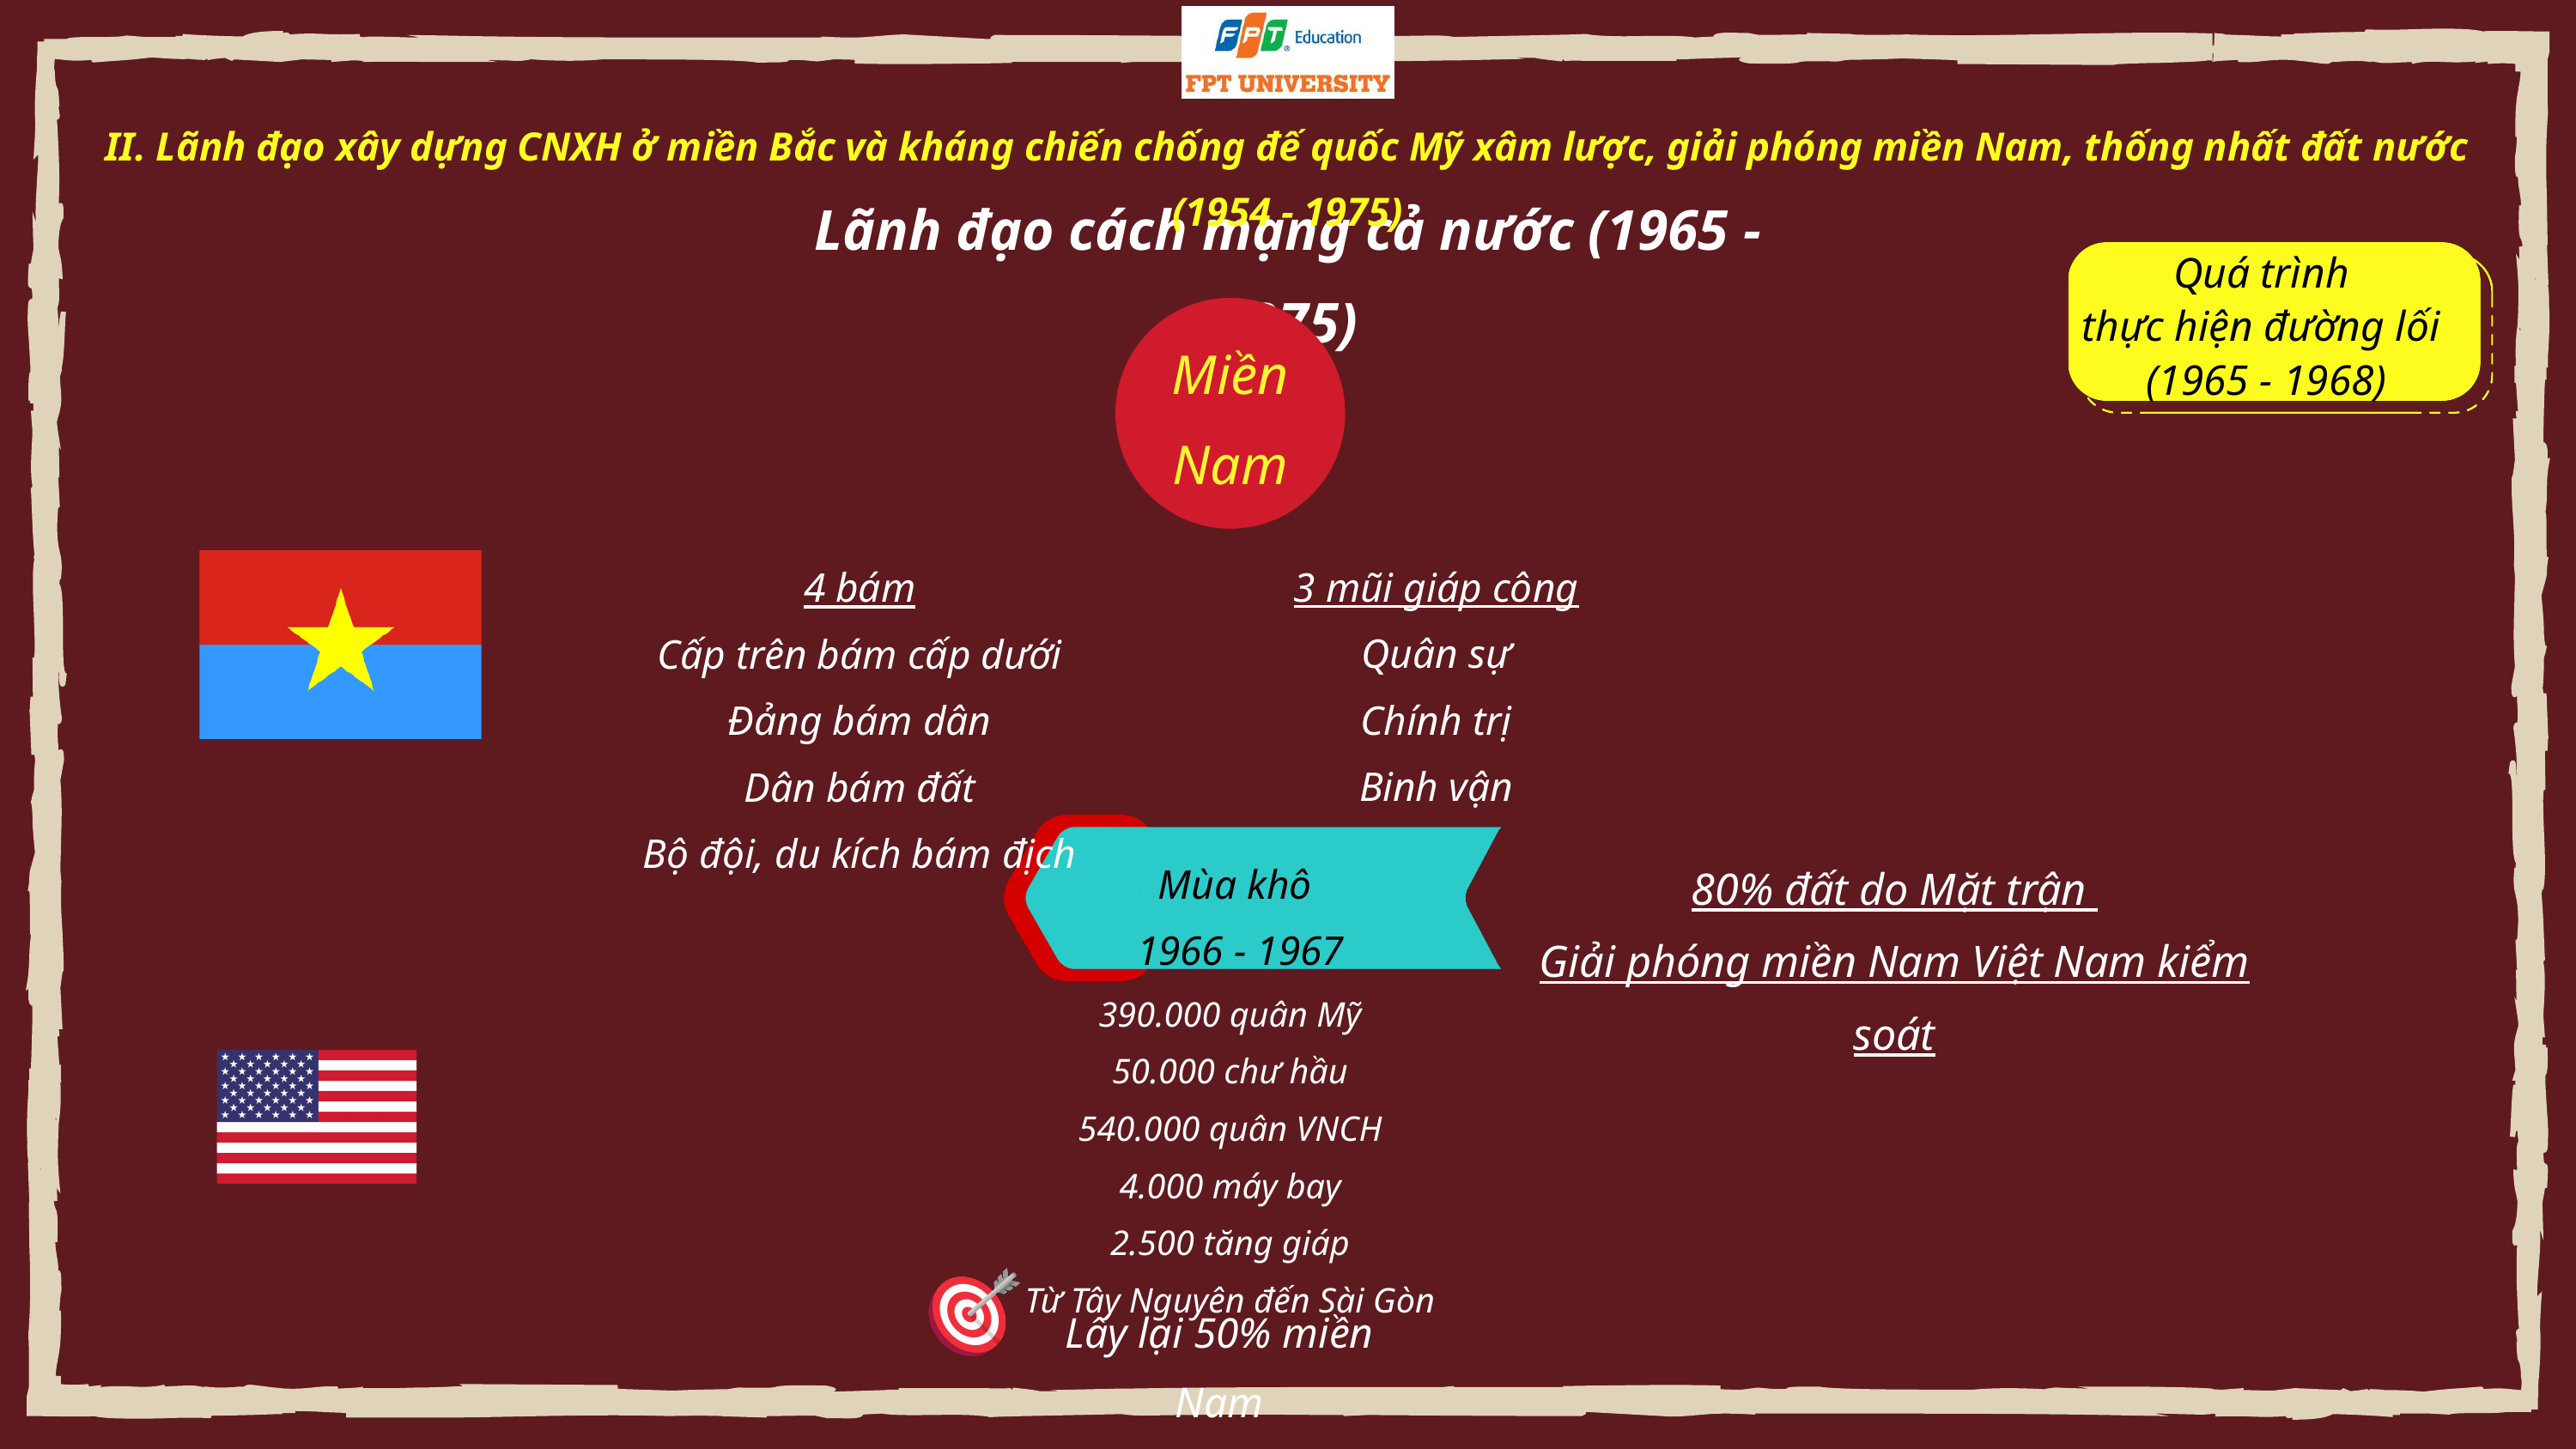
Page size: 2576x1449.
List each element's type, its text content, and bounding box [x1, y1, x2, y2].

text_box 3 mũi giáp công Quân sự Chính trị Binh vận [1200, 543, 1672, 809]
text_box [928, 1267, 1021, 1358]
text_box 390.000 quân Mỹ 50.000 chư hầu 540.000 quân VNCH 4.000 máy bay 2.500 tăng giáp Từ Tây Nguyên đến Sài Gòn [1013, 976, 1448, 1320]
text_box Lấy lại 50% miền Nam [1036, 1287, 1402, 1426]
text_box [1182, 6, 1394, 99]
text_box [1002, 815, 1502, 981]
text_box [26, 31, 1182, 1419]
text_box [1394, 28, 2550, 1420]
text_box 80% đất do Mặt trận Giải phóng miền Nam Việt Nam kiểm soát [1529, 841, 2259, 1059]
text_box Mùa khô 1966 - 1967 [1137, 840, 1344, 974]
text_box Lãnh đạo cách mạng cả nước (1965 - 1975) [785, 234, 1791, 355]
text_box 4 bám Cấp trên bám cấp dưới Đảng bám dân Dân bám đất Bộ đội, du kích bám địch [624, 543, 1096, 876]
text_box II. Lãnh đạo xây dựng CNXH ở miền Bắc và kháng chiến chống đế quốc Mỹ xâm lược, giải phóng miền Nam, thống nhất đất nước (1954 - 1975) [88, 103, 2487, 234]
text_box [2068, 242, 2494, 414]
text_box [216, 1050, 417, 1184]
text_box [199, 550, 482, 739]
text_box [1115, 297, 1346, 530]
